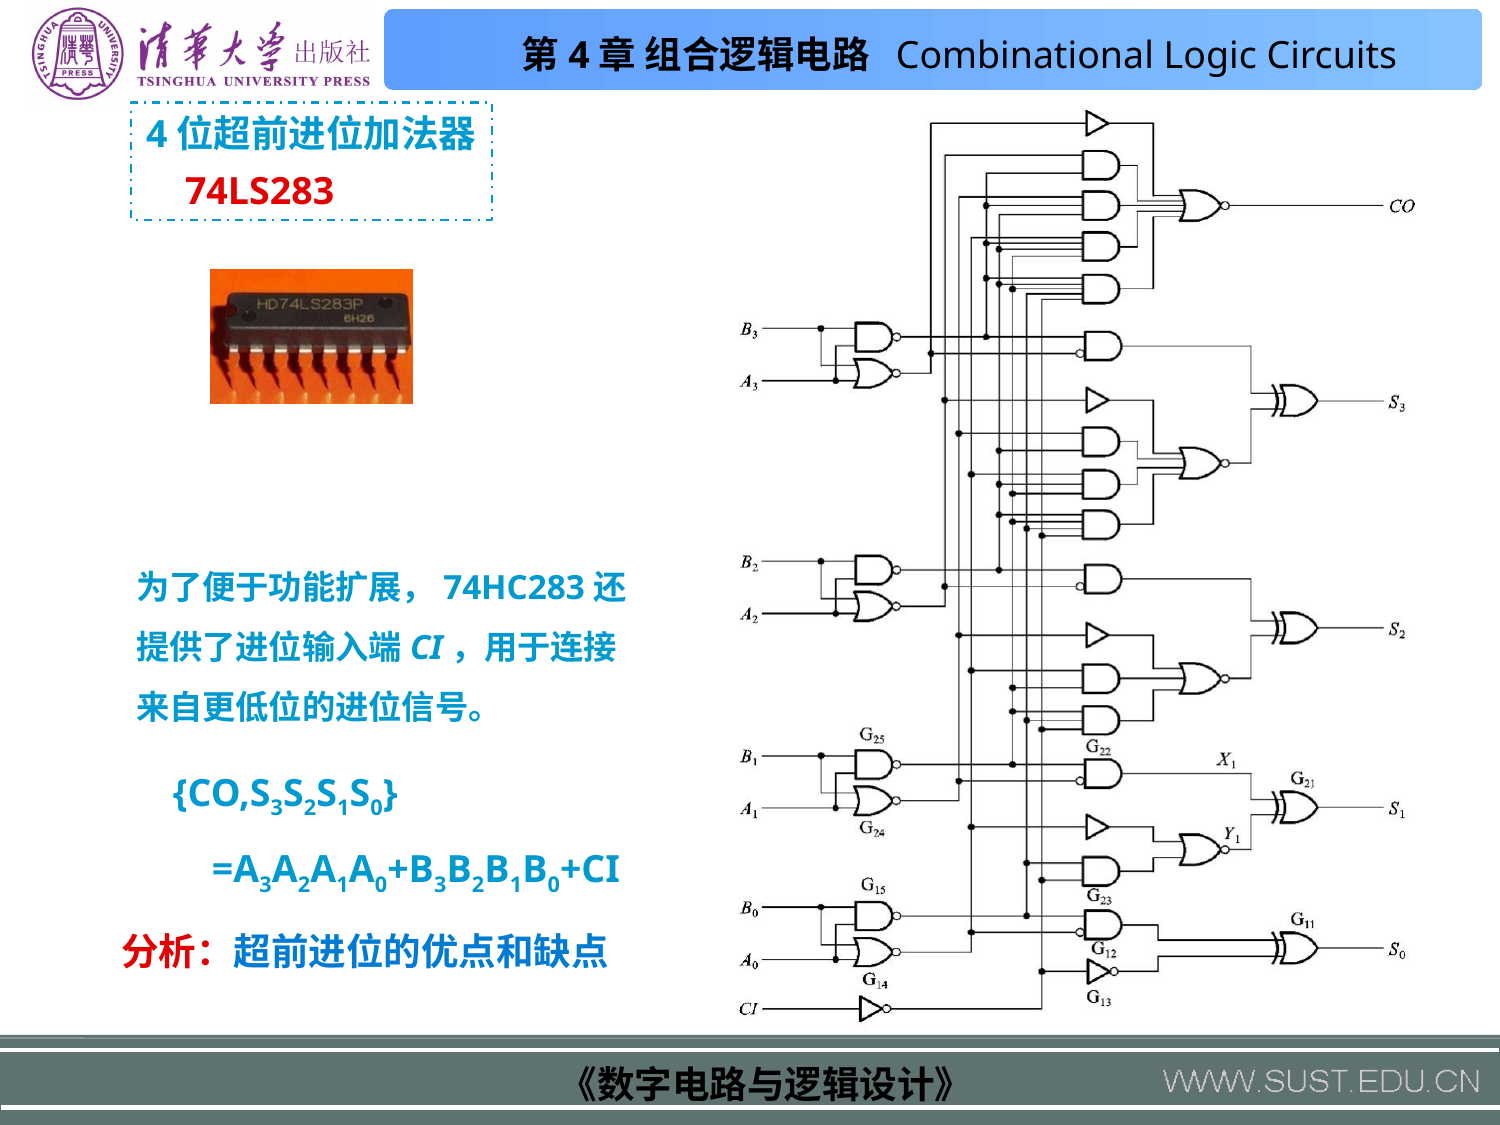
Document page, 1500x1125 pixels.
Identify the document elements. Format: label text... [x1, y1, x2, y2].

text_box 为了便于功能扩展，74HC283还提供了进位输入端CI，用于连接来自更低位的进位信号。 [121, 538, 644, 734]
text_box 分析：超前进位的优点和缺点 [106, 920, 644, 981]
text_box （1）逻辑抽象 [1151, 1057, 1492, 1105]
text_box {CO,S3S2S1S0} =A3A2A1A0+B3B2B1B0+CI [158, 735, 635, 904]
picture [738, 93, 1429, 1032]
picture [210, 269, 414, 404]
picture [28, 0, 373, 110]
text_box 4位超前进位加法器 74LS283 [131, 102, 492, 220]
